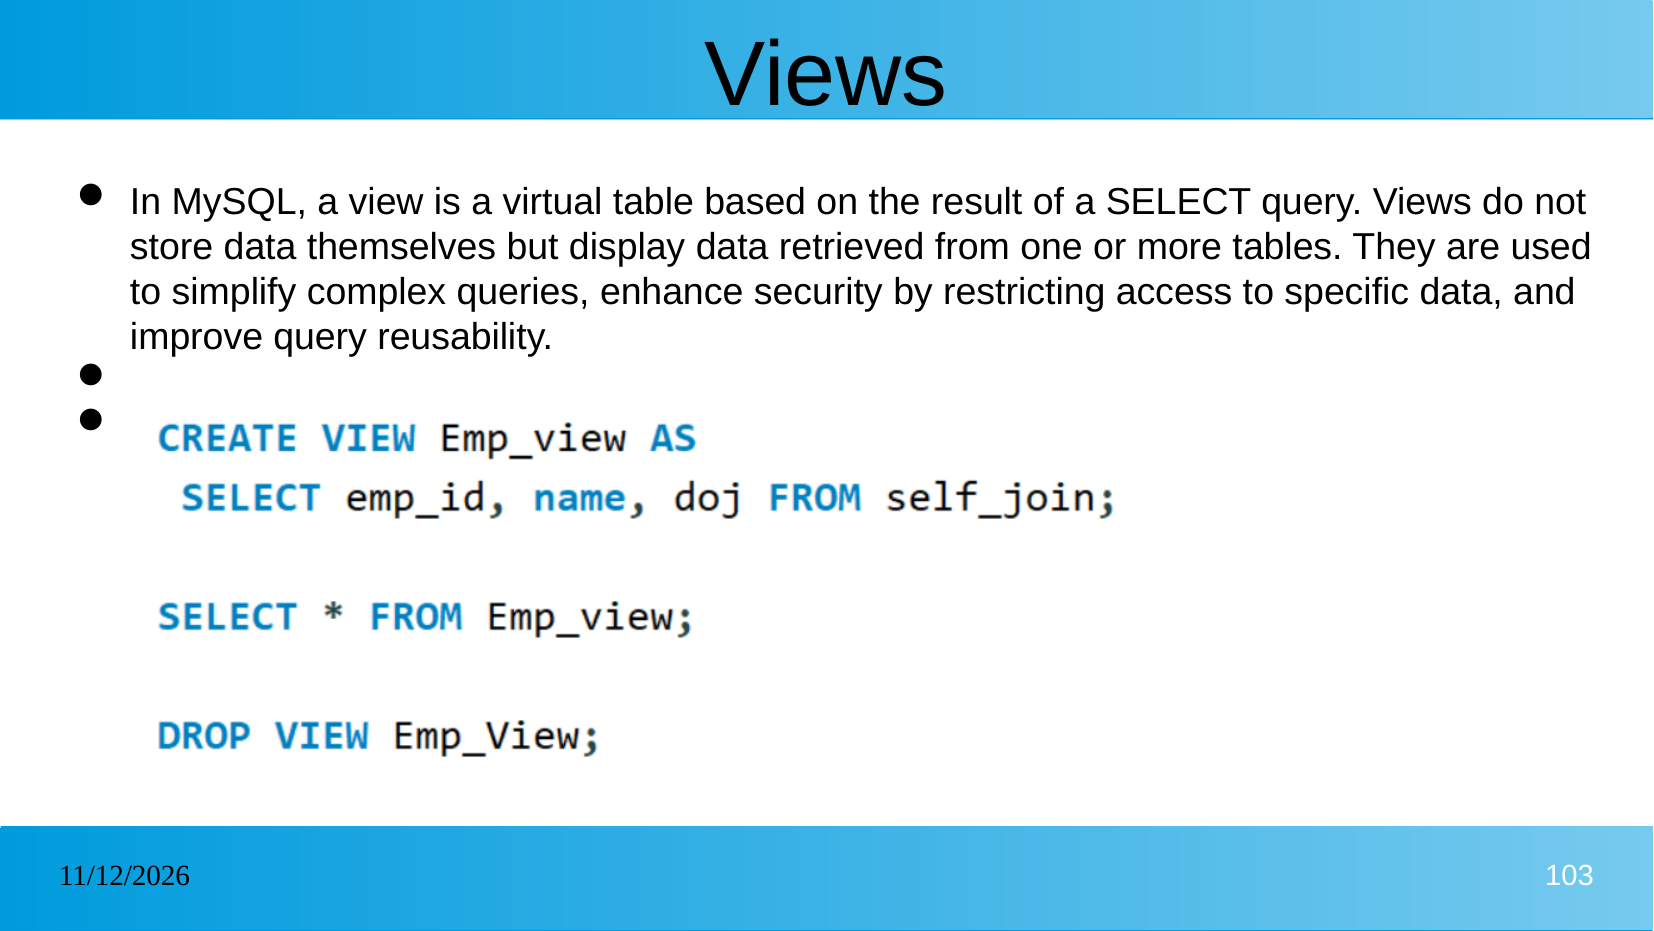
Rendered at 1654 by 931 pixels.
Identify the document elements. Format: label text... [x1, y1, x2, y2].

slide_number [59, 856, 443, 915]
picture [140, 395, 1122, 768]
title Views [59, 29, 1594, 108]
slide_number 103 [1210, 856, 1594, 915]
list In MySQL, a view is a virtual table based on the result of a SELECT query. Views do not store data themselves but display data retrieved from one or more tables. They are used to simplify complex queries, enhance security by restricting access to specific data, and improve query reusability. [59, 177, 1594, 768]
